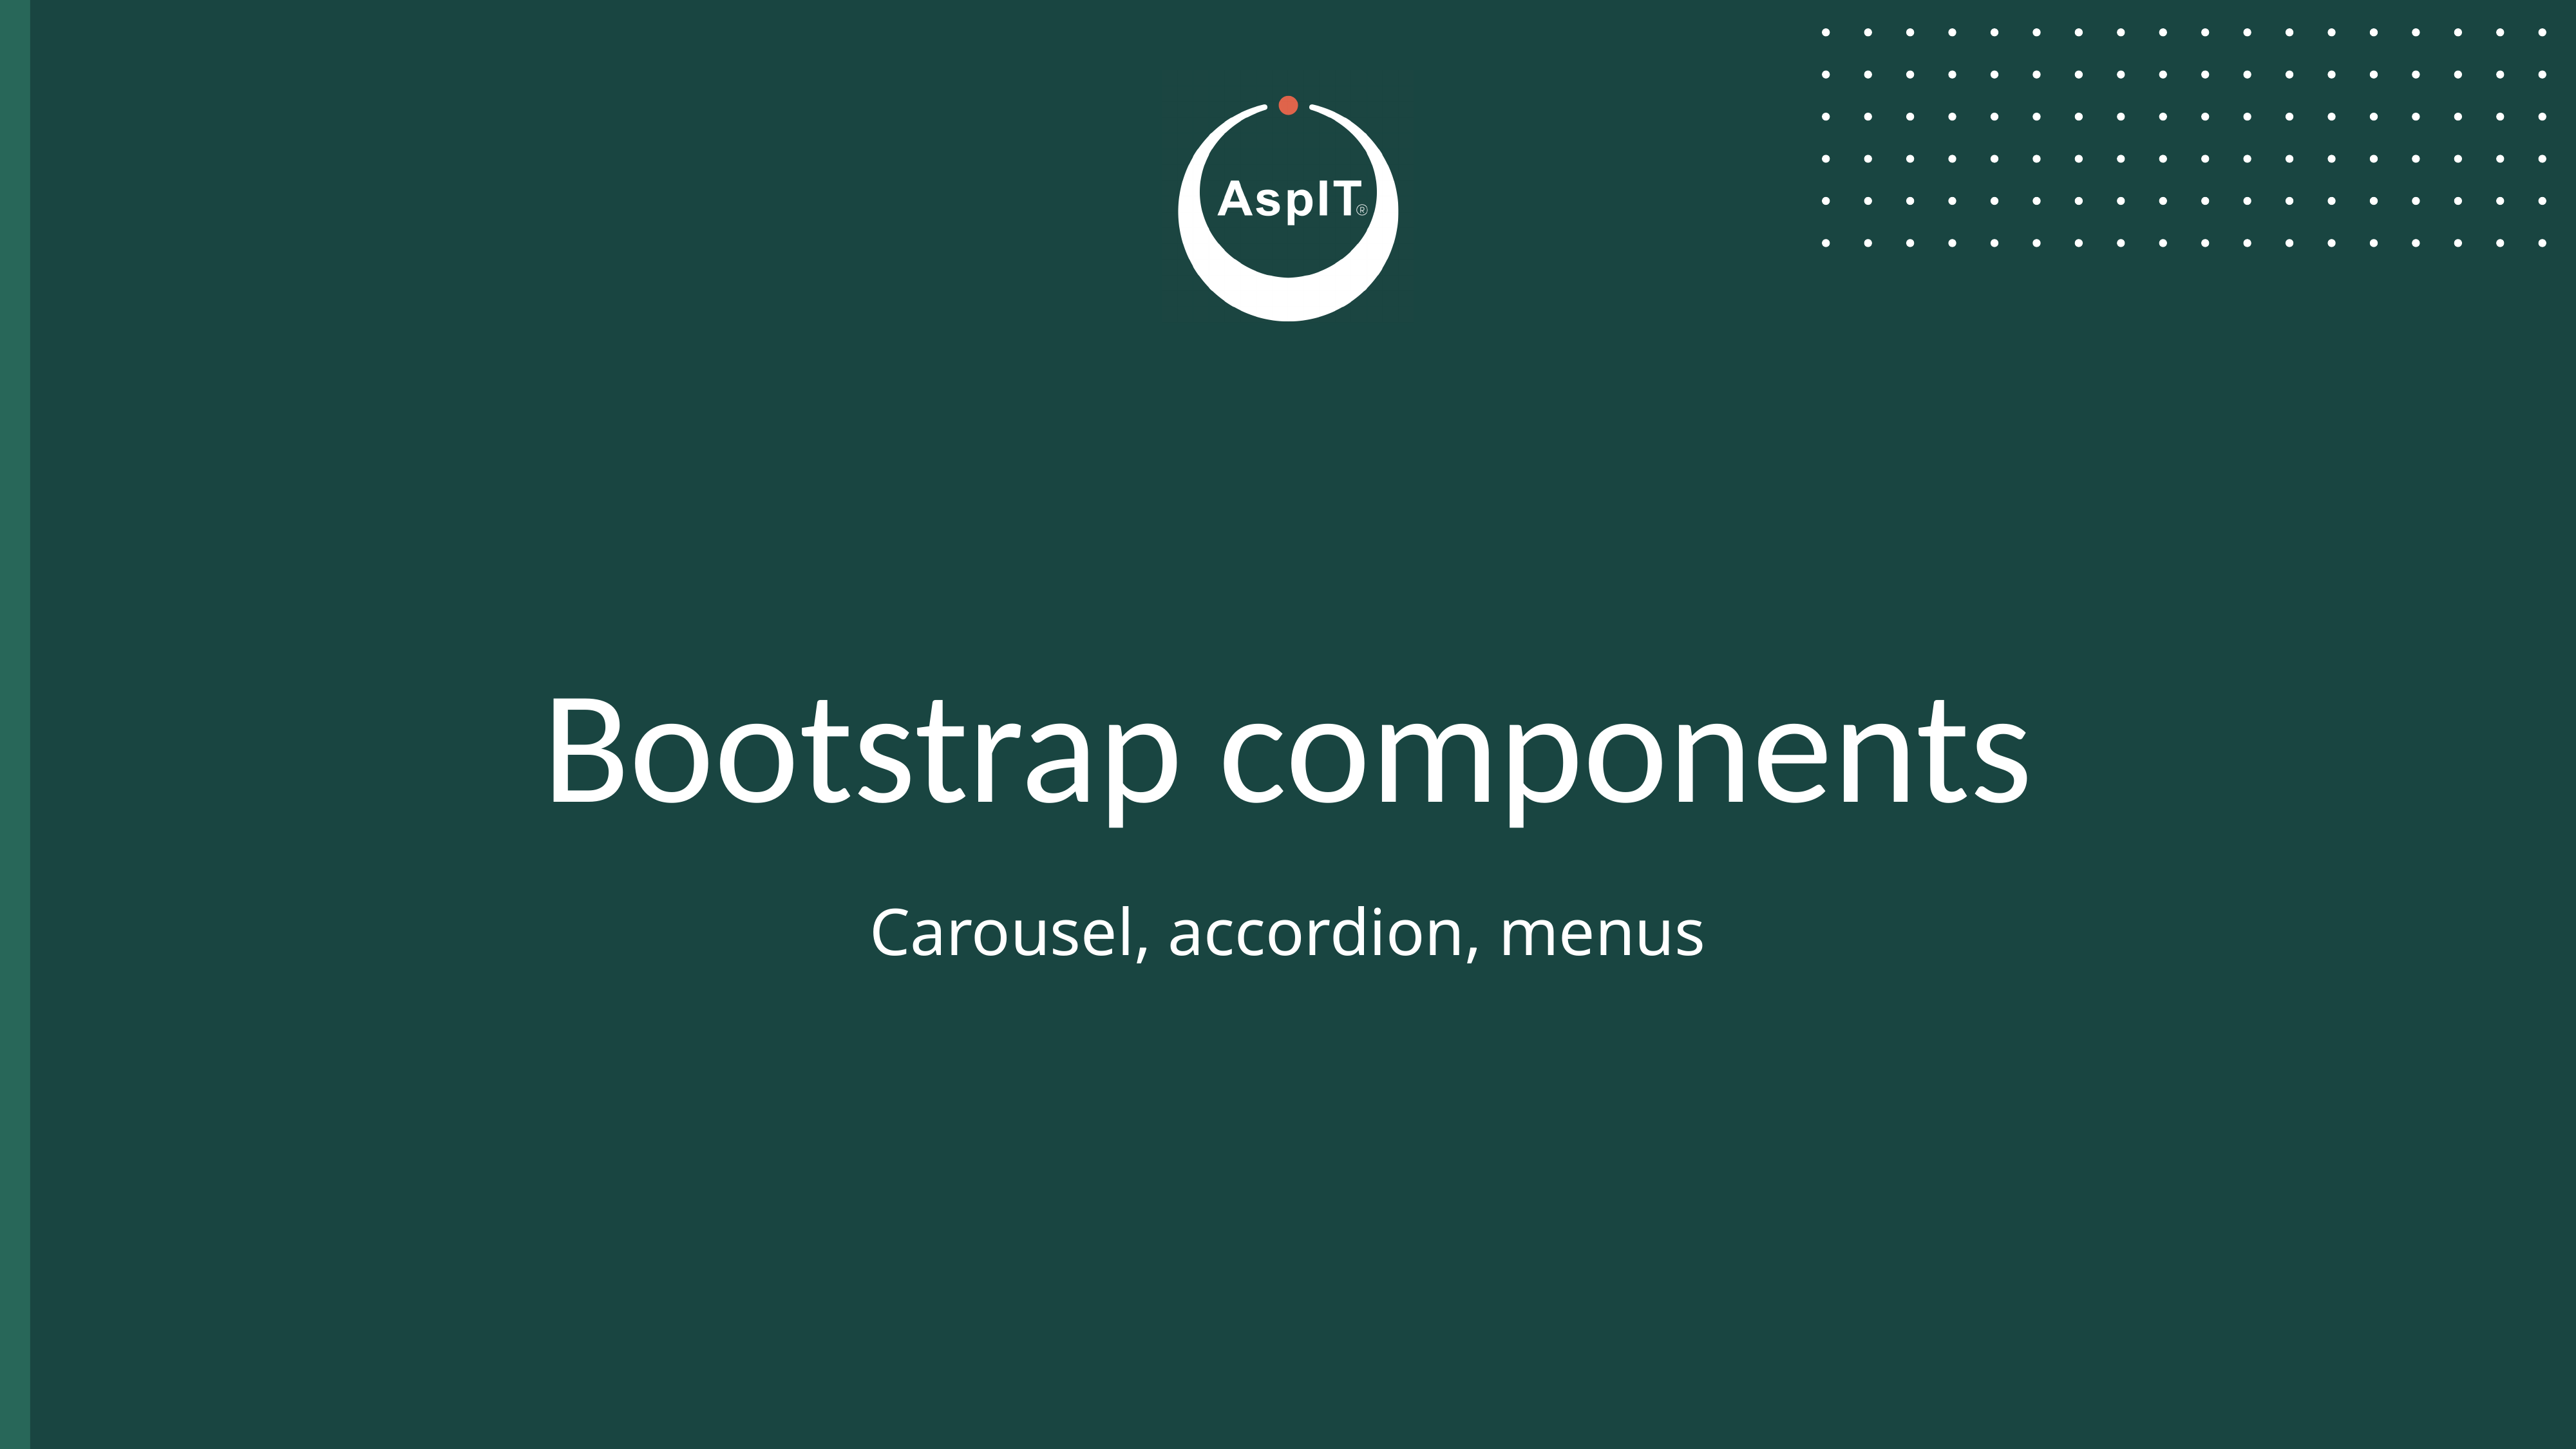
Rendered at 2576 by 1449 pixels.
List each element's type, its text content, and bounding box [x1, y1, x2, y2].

picture [1162, 70, 1414, 323]
subtitle Carousel, accordion, menus [265, 891, 2311, 1258]
title Bootstrap components [265, 420, 2311, 837]
